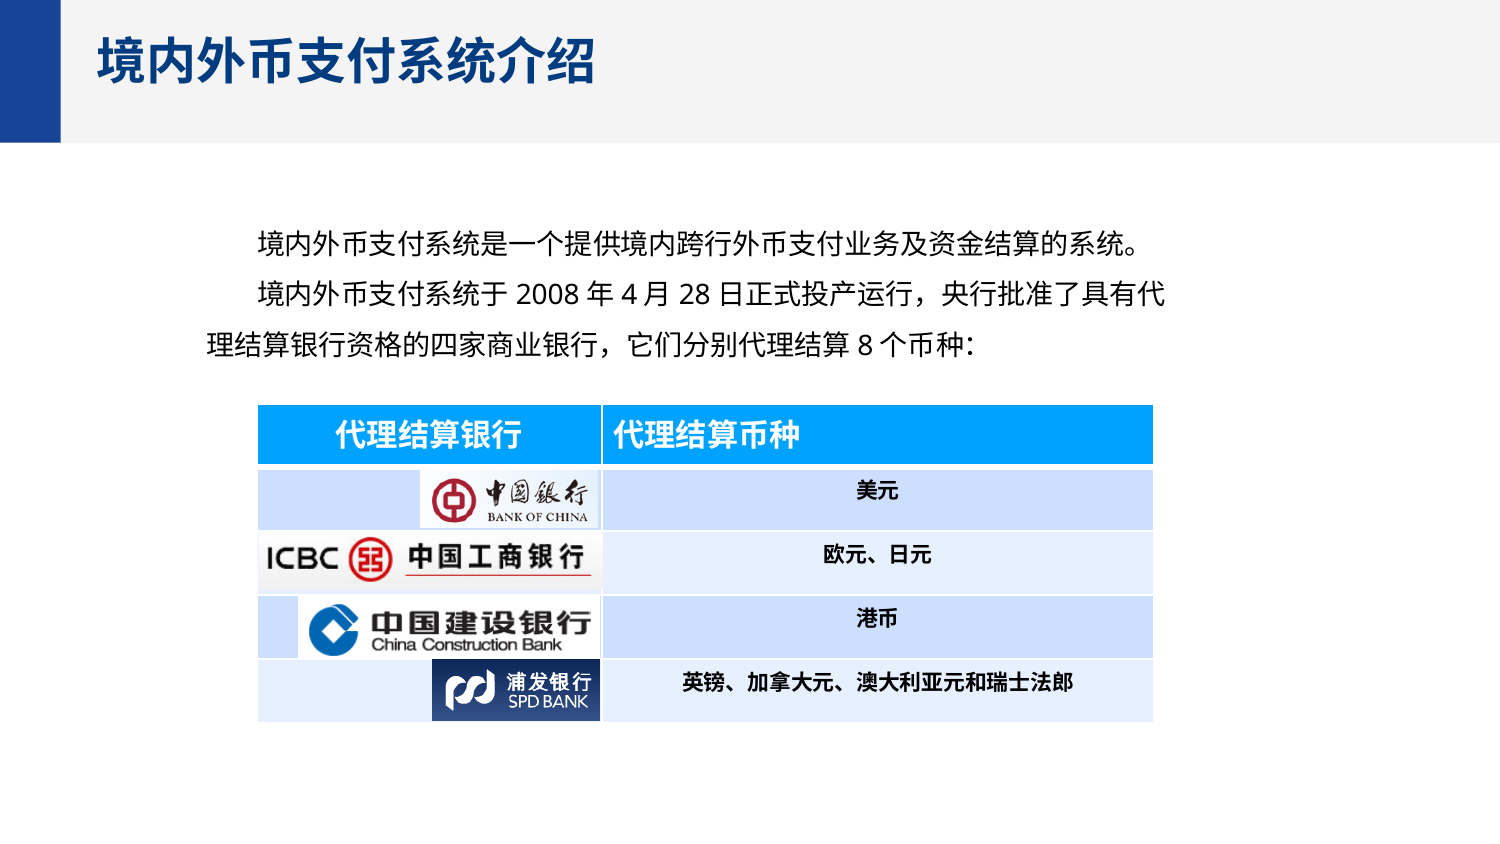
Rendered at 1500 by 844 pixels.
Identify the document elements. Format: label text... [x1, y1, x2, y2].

table_cell 欧元、日元 [603, 532, 1153, 594]
table_cell [258, 660, 601, 722]
picture [298, 596, 600, 721]
text_box 境内外币支付系统是一个提供境内跨行外币支付业务及资金结算的系统。 境内外币支付系统于2008年4月28日正式投产运行，央行批准了具有代理结算银行资格的四家商业银行，它们分别代理结算8个币种： [206, 209, 1173, 369]
table_cell [258, 596, 298, 658]
table_cell [258, 470, 420, 530]
table_cell 美元 [603, 470, 1153, 530]
title 境内外币支付系统介绍 [87, 43, 1212, 99]
table_header 代理结算币种 [603, 405, 1153, 464]
table_cell 港币 [603, 596, 1153, 658]
table_header 代理结算银行 [258, 405, 601, 464]
table_cell [258, 532, 601, 594]
picture [259, 469, 604, 589]
table_cell 英镑、加拿大元、澳大利亚元和瑞士法郎 [603, 660, 1153, 722]
